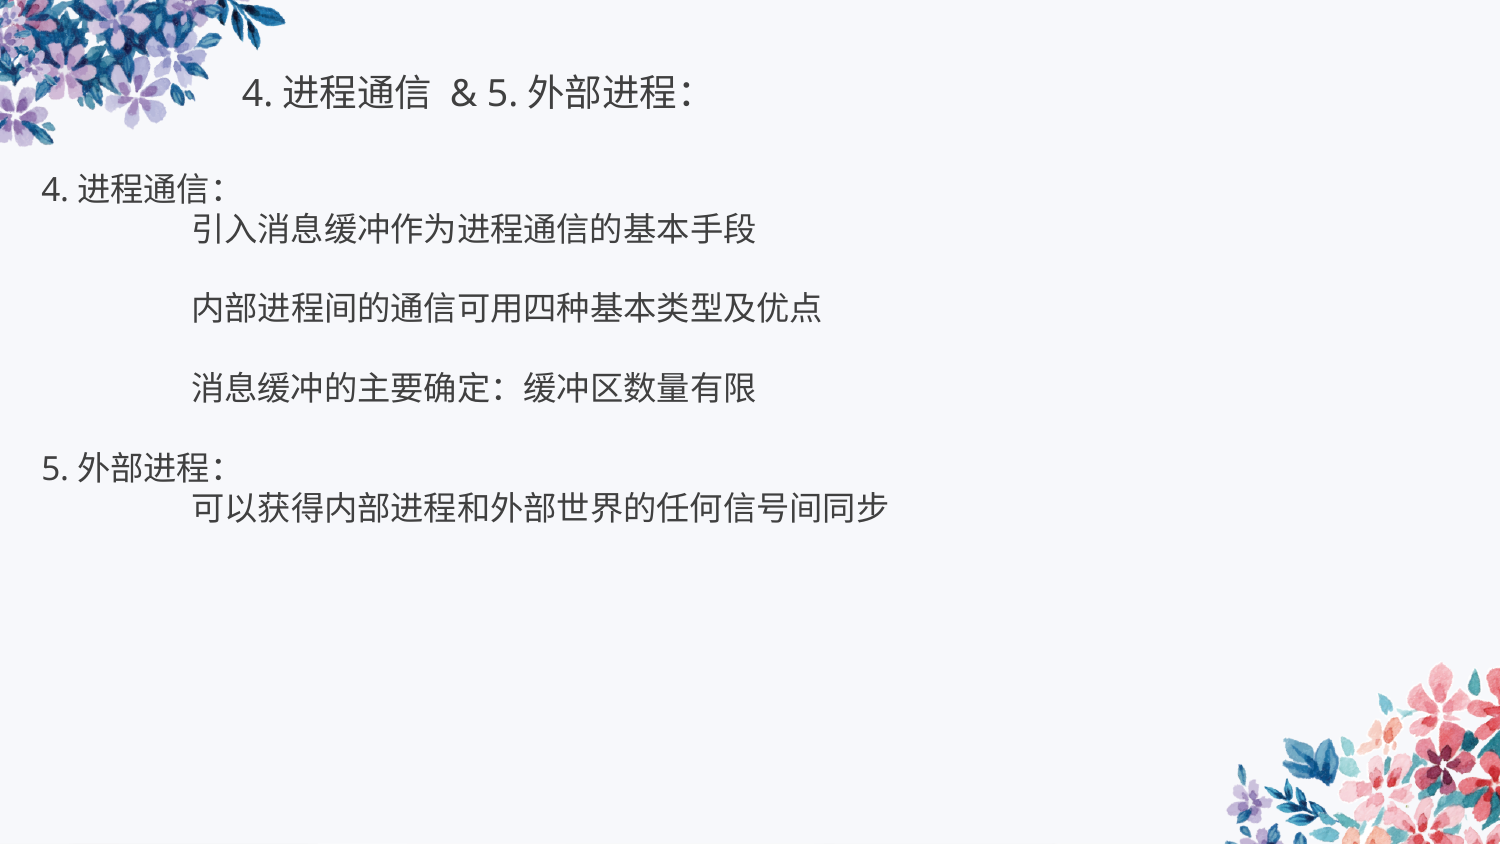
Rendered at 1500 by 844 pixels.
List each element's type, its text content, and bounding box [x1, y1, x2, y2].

picture [0, 0, 350, 234]
text_box 4.进程通信： 引入消息缓冲作为进程通信的基本手段 内部进程间的通信可用四种基本类型及优点 消息缓冲的主要确定：缓冲区数量有限 5.外部进程： 可以获得内部进程和外部世界的任何信号间同步 [26, 160, 1474, 535]
picture [1104, 607, 1500, 844]
text_box 4.进程通信 & 5.外部进程： [350, 43, 727, 139]
